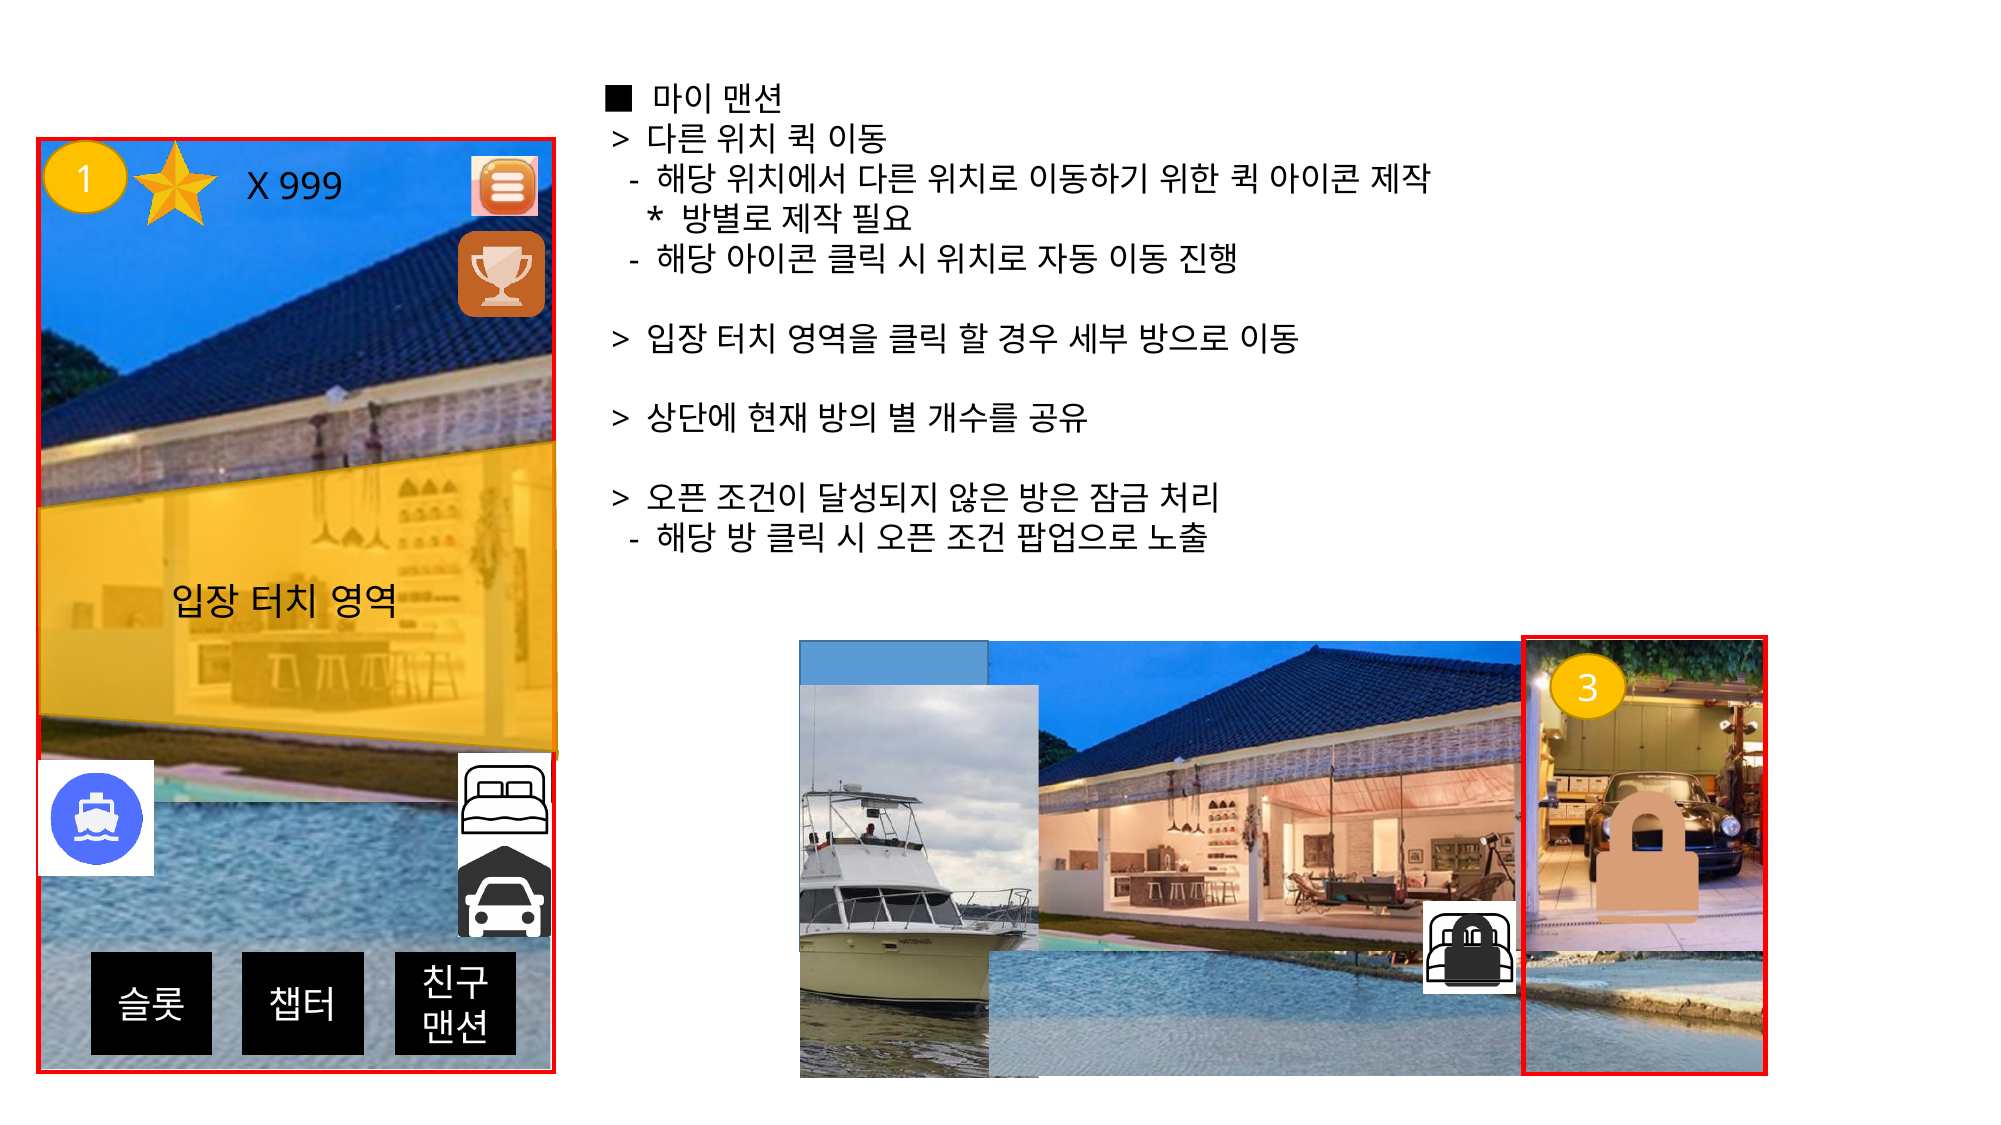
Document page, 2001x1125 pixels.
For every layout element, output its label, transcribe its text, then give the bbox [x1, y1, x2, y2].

text_box ■ 마이 맨션 > 다른 위치 퀵 이동 - 해당 위치에서 다른 위치로 이동하기 위한 퀵 아이콘 제작 * 방별로 제작 필요 - 해당 아이콘 클릭 시 위치로 자동 이동 진행 > 입장 터치 영역을 클릭 할 경우 세부 방으로 이동 > 상단에 현재 방의 별 개수를 공유 > 오픈 조건이 달성되지 않은 방은 잠금 처리 - 해당 방 클릭 시 오픈 조건 팝업으로 노출 [437, 70, 1550, 565]
picture [37, 140, 555, 1069]
picture [799, 639, 1767, 1078]
text_box [800, 641, 944, 683]
